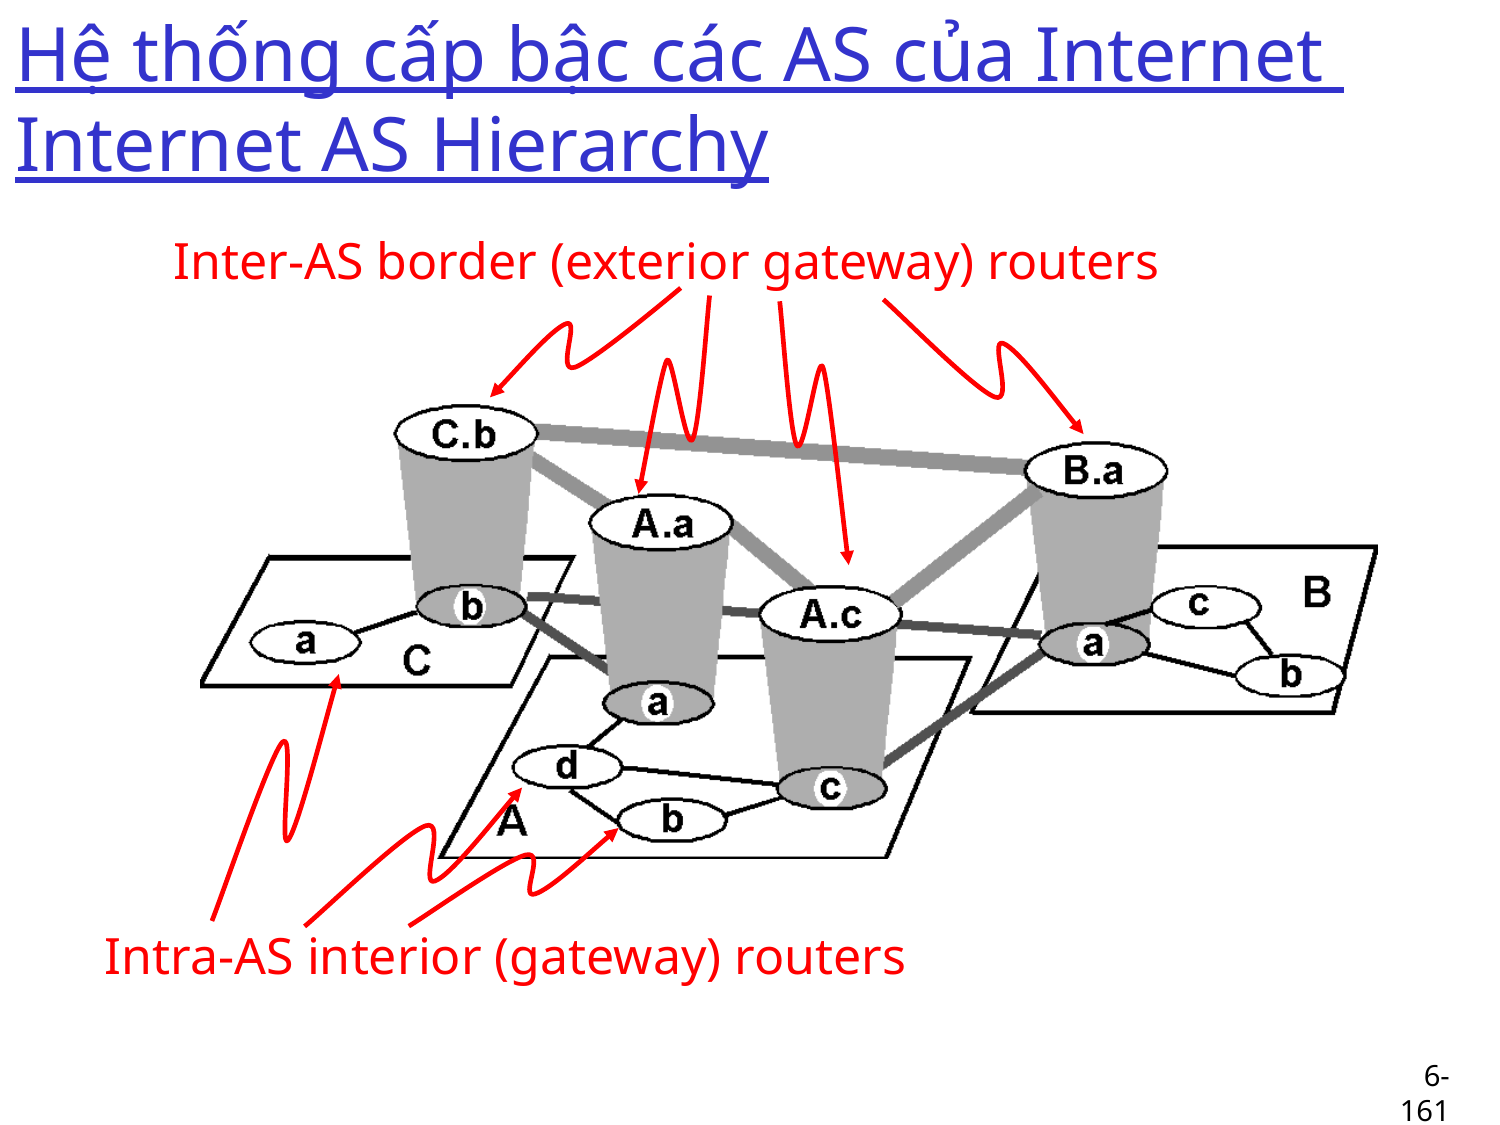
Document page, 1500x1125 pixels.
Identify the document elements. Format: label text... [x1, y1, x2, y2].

text_box [211, 867, 240, 922]
picture [199, 374, 1378, 860]
text_box [304, 867, 398, 927]
text_box [408, 867, 574, 927]
text_box Inter-AS border (exterior gateway) routers [158, 222, 1175, 298]
text_box [681, 295, 710, 373]
text_box [883, 299, 993, 373]
text_box [779, 301, 799, 373]
text_box [998, 342, 1035, 373]
slide_number 6-161 [1362, 1049, 1466, 1125]
text_box Intra-AS interior (gateway) routers [90, 917, 922, 992]
text_box [818, 365, 825, 373]
text_box [429, 867, 454, 882]
title Hệ thống cấp bậc các AS của Internet Internet AS Hierarchy [0, 3, 1500, 191]
text_box [662, 359, 673, 373]
text_box [512, 287, 681, 373]
